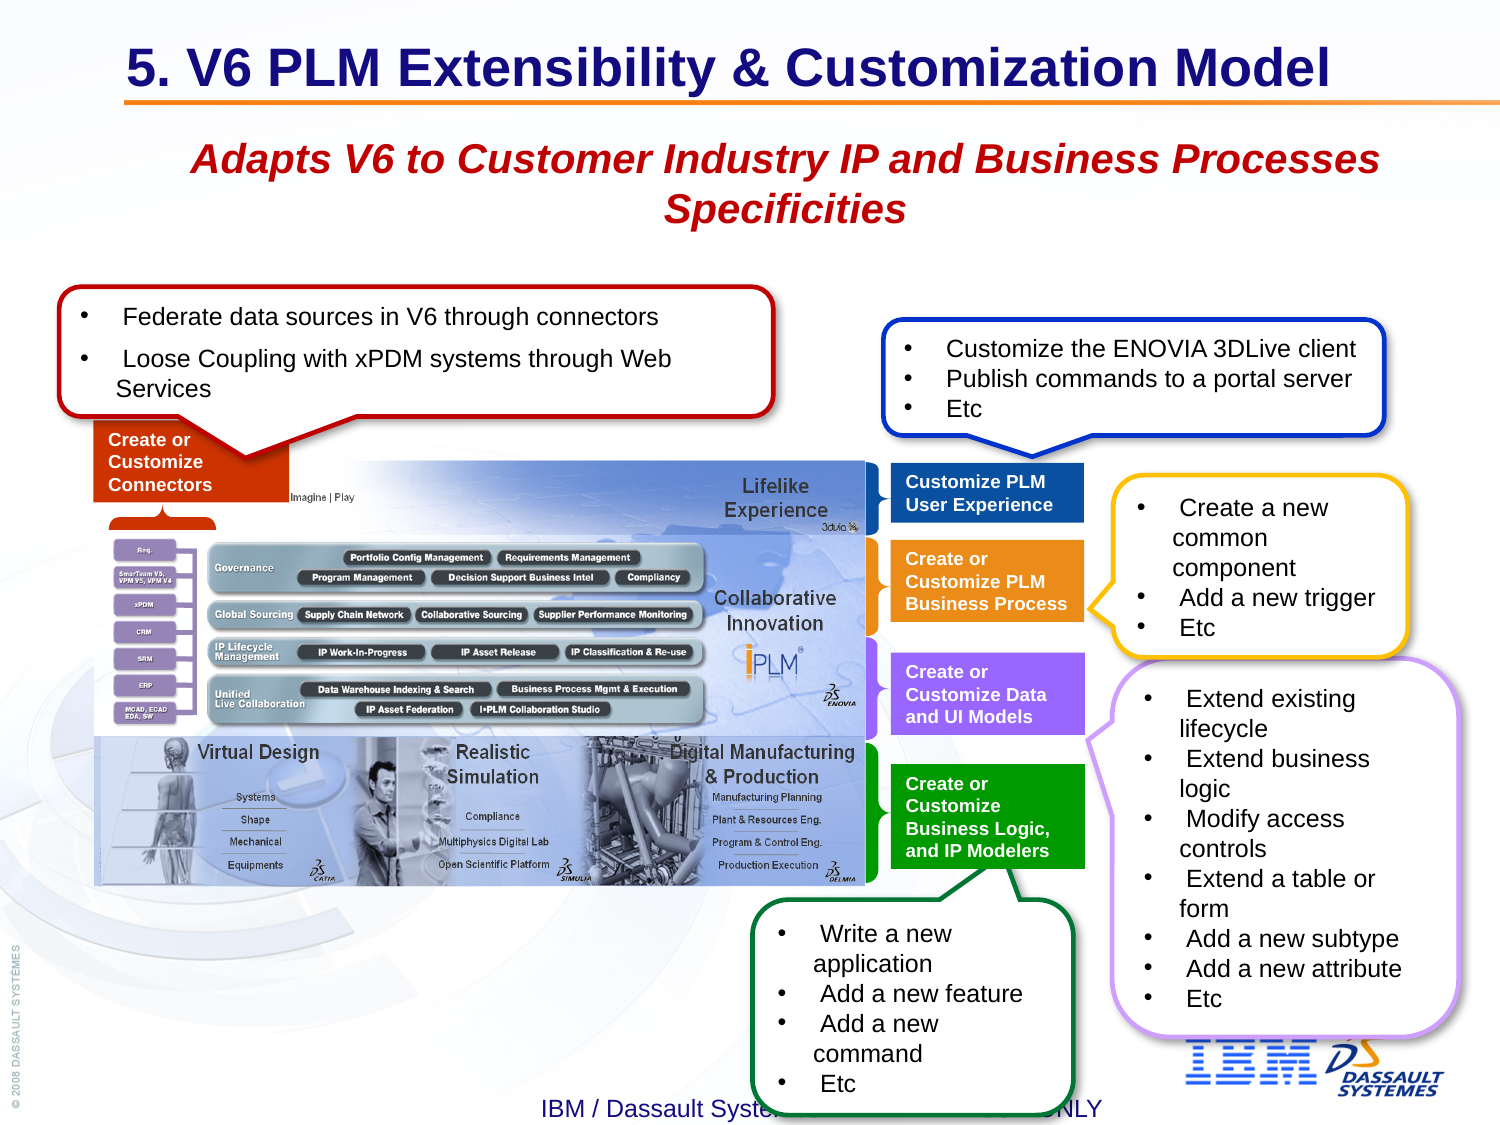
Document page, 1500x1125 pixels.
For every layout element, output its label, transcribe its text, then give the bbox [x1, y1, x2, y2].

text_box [94, 458, 866, 887]
picture [0, 0, 1500, 1125]
text_box Customize the ENOVIA 3DLive client Publish commands to a portal server Etc [883, 319, 1385, 457]
text_box Write a new application Add a new feature Add a new command Etc [752, 893, 1074, 1116]
text_box Extend existing lifecycle Extend business logic Modify access controls Extend a table or form Add a new subtype Add a new attribute Etc [1090, 658, 1459, 1038]
title 5. V6 PLM Extensibility & Customization Model [125, 24, 1477, 99]
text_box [93, 419, 290, 539]
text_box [865, 461, 1086, 884]
text_box Adapts V6 to Customer Industry IP and Business Processes Specificities [123, 124, 1448, 240]
text_box Federate data sources in V6 through connectors Loose Coupling with xPDM systems through Web Services [59, 286, 774, 440]
text_box Create a new common component Add a new trigger Etc [1090, 475, 1408, 658]
